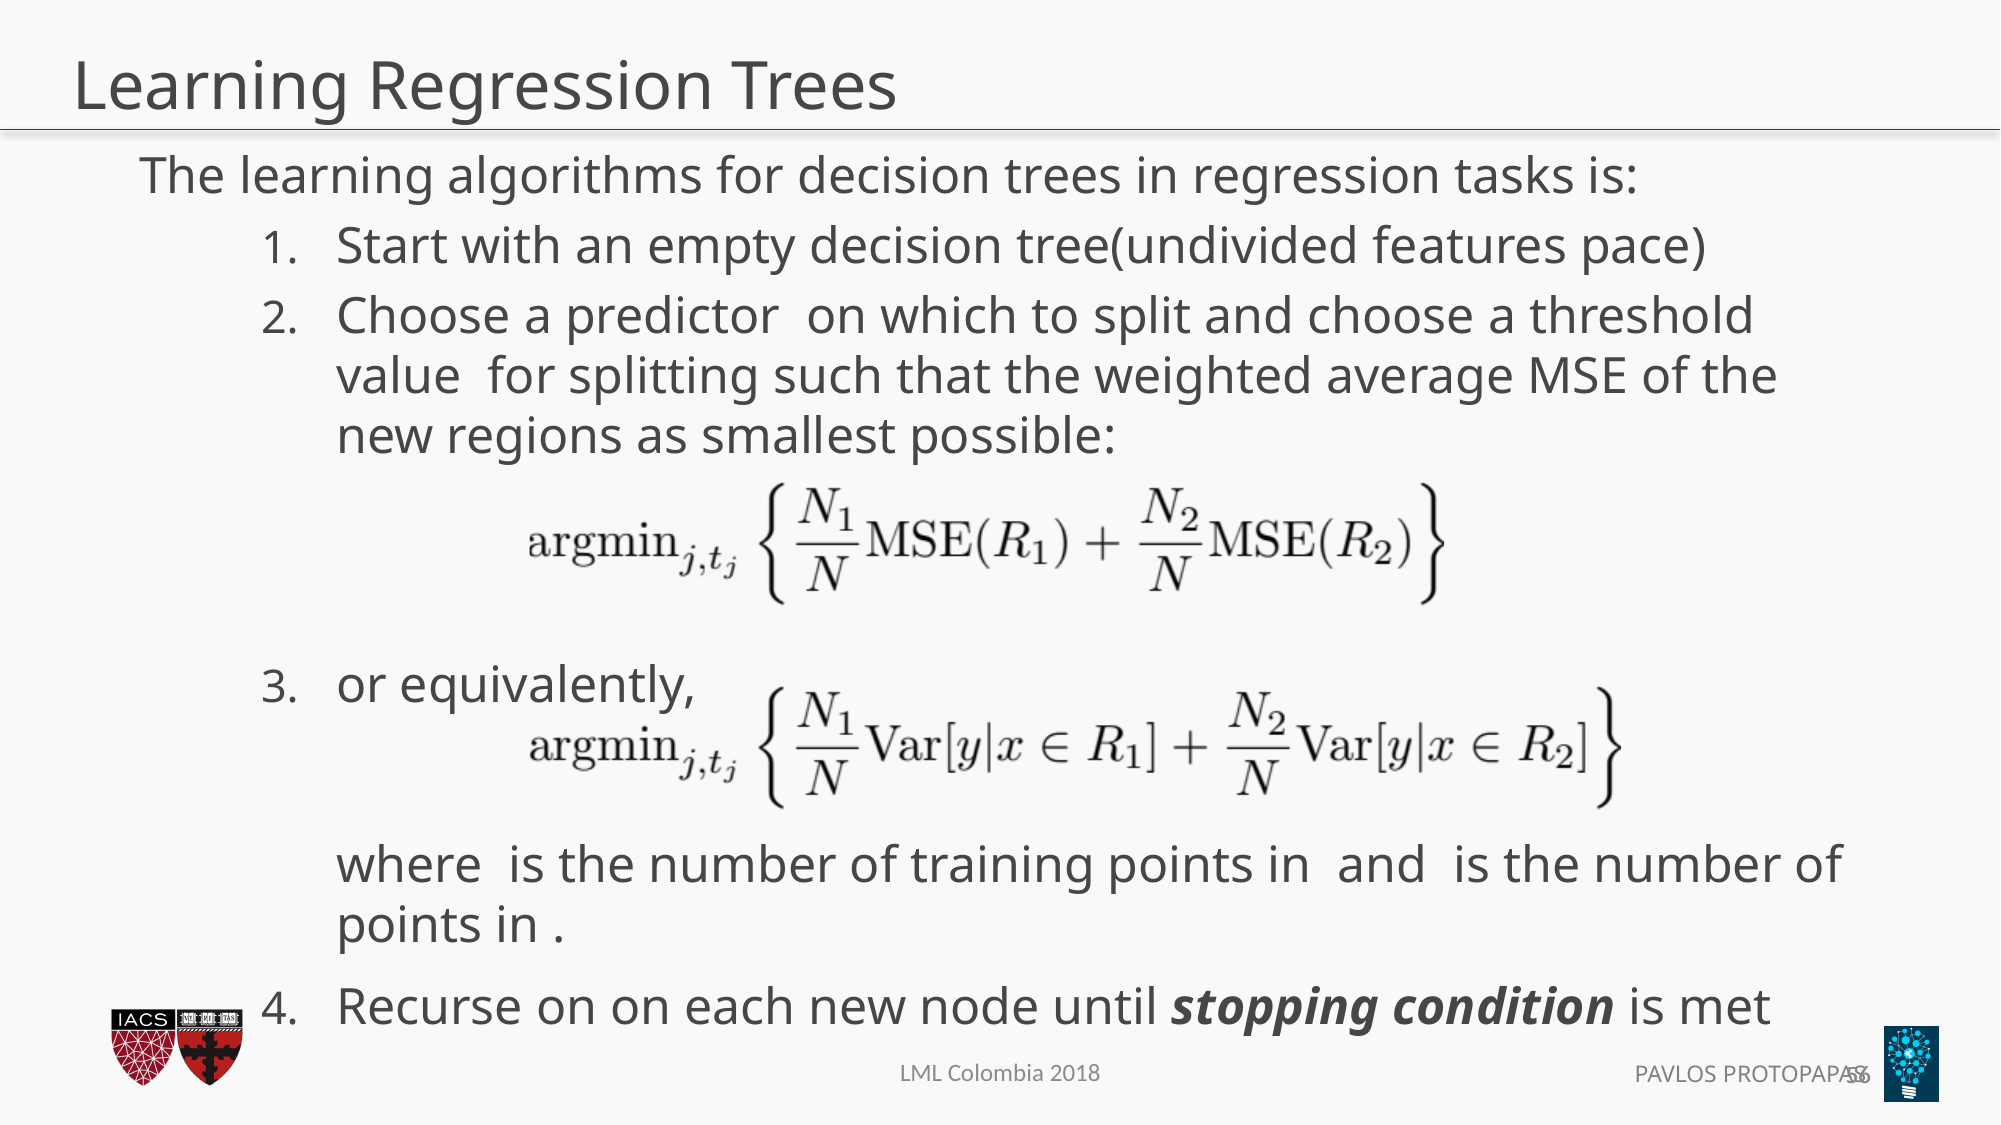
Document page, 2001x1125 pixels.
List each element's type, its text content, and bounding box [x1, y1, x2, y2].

picture [1903, 1086, 1915, 1098]
picture [1905, 1049, 1913, 1058]
picture [109, 1009, 243, 1086]
picture [529, 686, 1622, 810]
title Learning Regression Trees [57, 35, 1943, 162]
slide_number 56 [1419, 1043, 1886, 1104]
picture [529, 482, 1445, 606]
